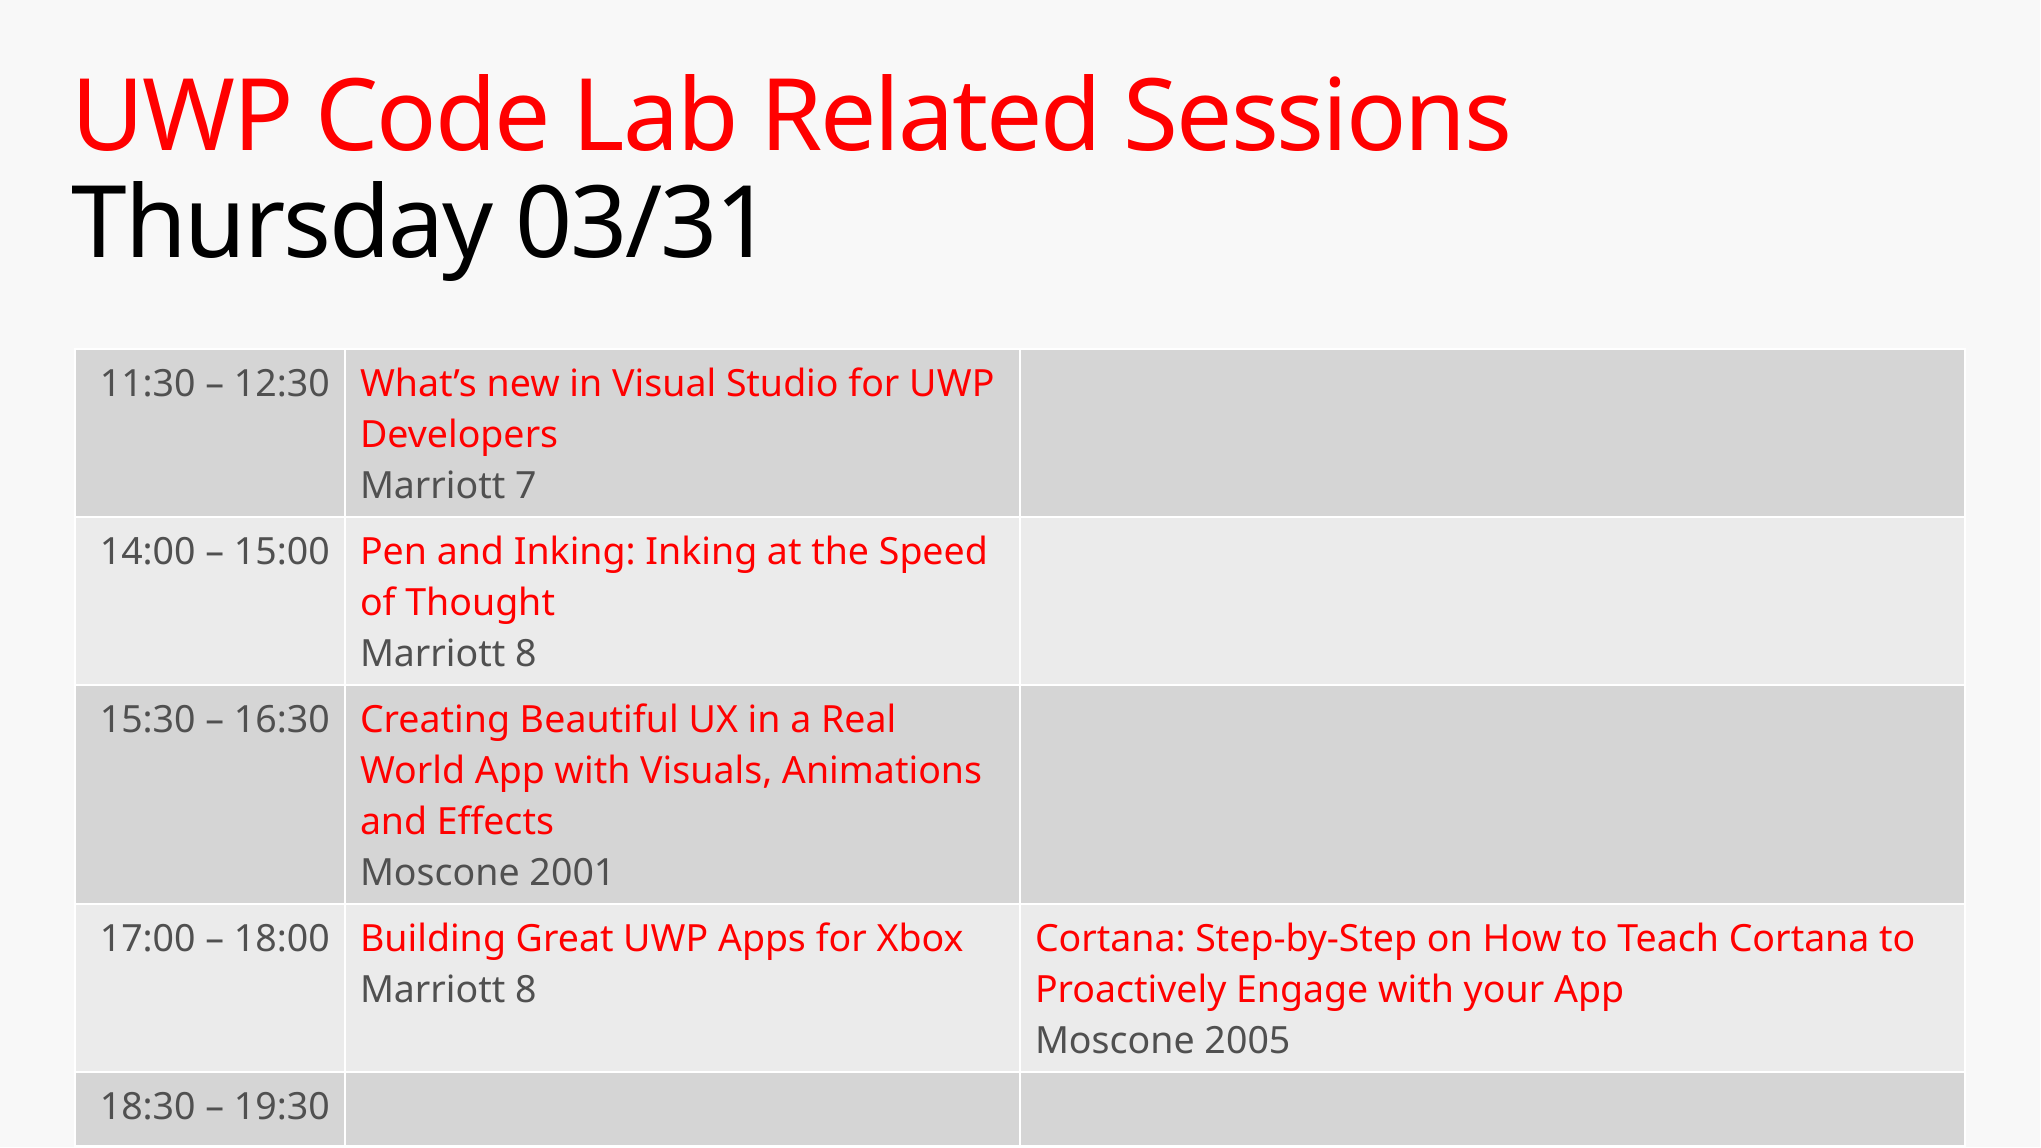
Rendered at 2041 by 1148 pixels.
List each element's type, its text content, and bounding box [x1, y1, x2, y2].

table_header What’s new in Visual Studio for UWP Developers Marriott 7 [346, 350, 1019, 516]
table_header 11:30 – 12:30 [76, 350, 344, 516]
table_cell Pen and Inking: Inking at the Speed of Thought Marriott 8 [346, 518, 1019, 684]
table_cell [346, 1073, 1019, 1145]
table_cell 17:00 – 18:00 [76, 905, 344, 1071]
table_cell Building Great UWP Apps for Xbox Marriott 8 [346, 905, 1019, 1071]
table_cell 15:30 – 16:30 [76, 686, 344, 903]
table_cell 14:00 – 15:00 [76, 518, 344, 684]
table_cell [1021, 686, 1964, 903]
table_cell [1021, 518, 1964, 684]
table_cell 18:30 – 19:30 [76, 1073, 344, 1145]
title UWP Code Lab Related Sessions Thursday 03/31 [47, 48, 1999, 200]
table_cell Cortana: Step-by-Step on How to Teach Cortana to Proactively Engage with your App Moscone 2005 [1021, 905, 1964, 1071]
table_header [1021, 350, 1964, 516]
table_cell Creating Beautiful UX in a Real World App with Visuals, Animations and Effects Moscone 2001 [346, 686, 1019, 903]
table_cell [1021, 1073, 1964, 1145]
